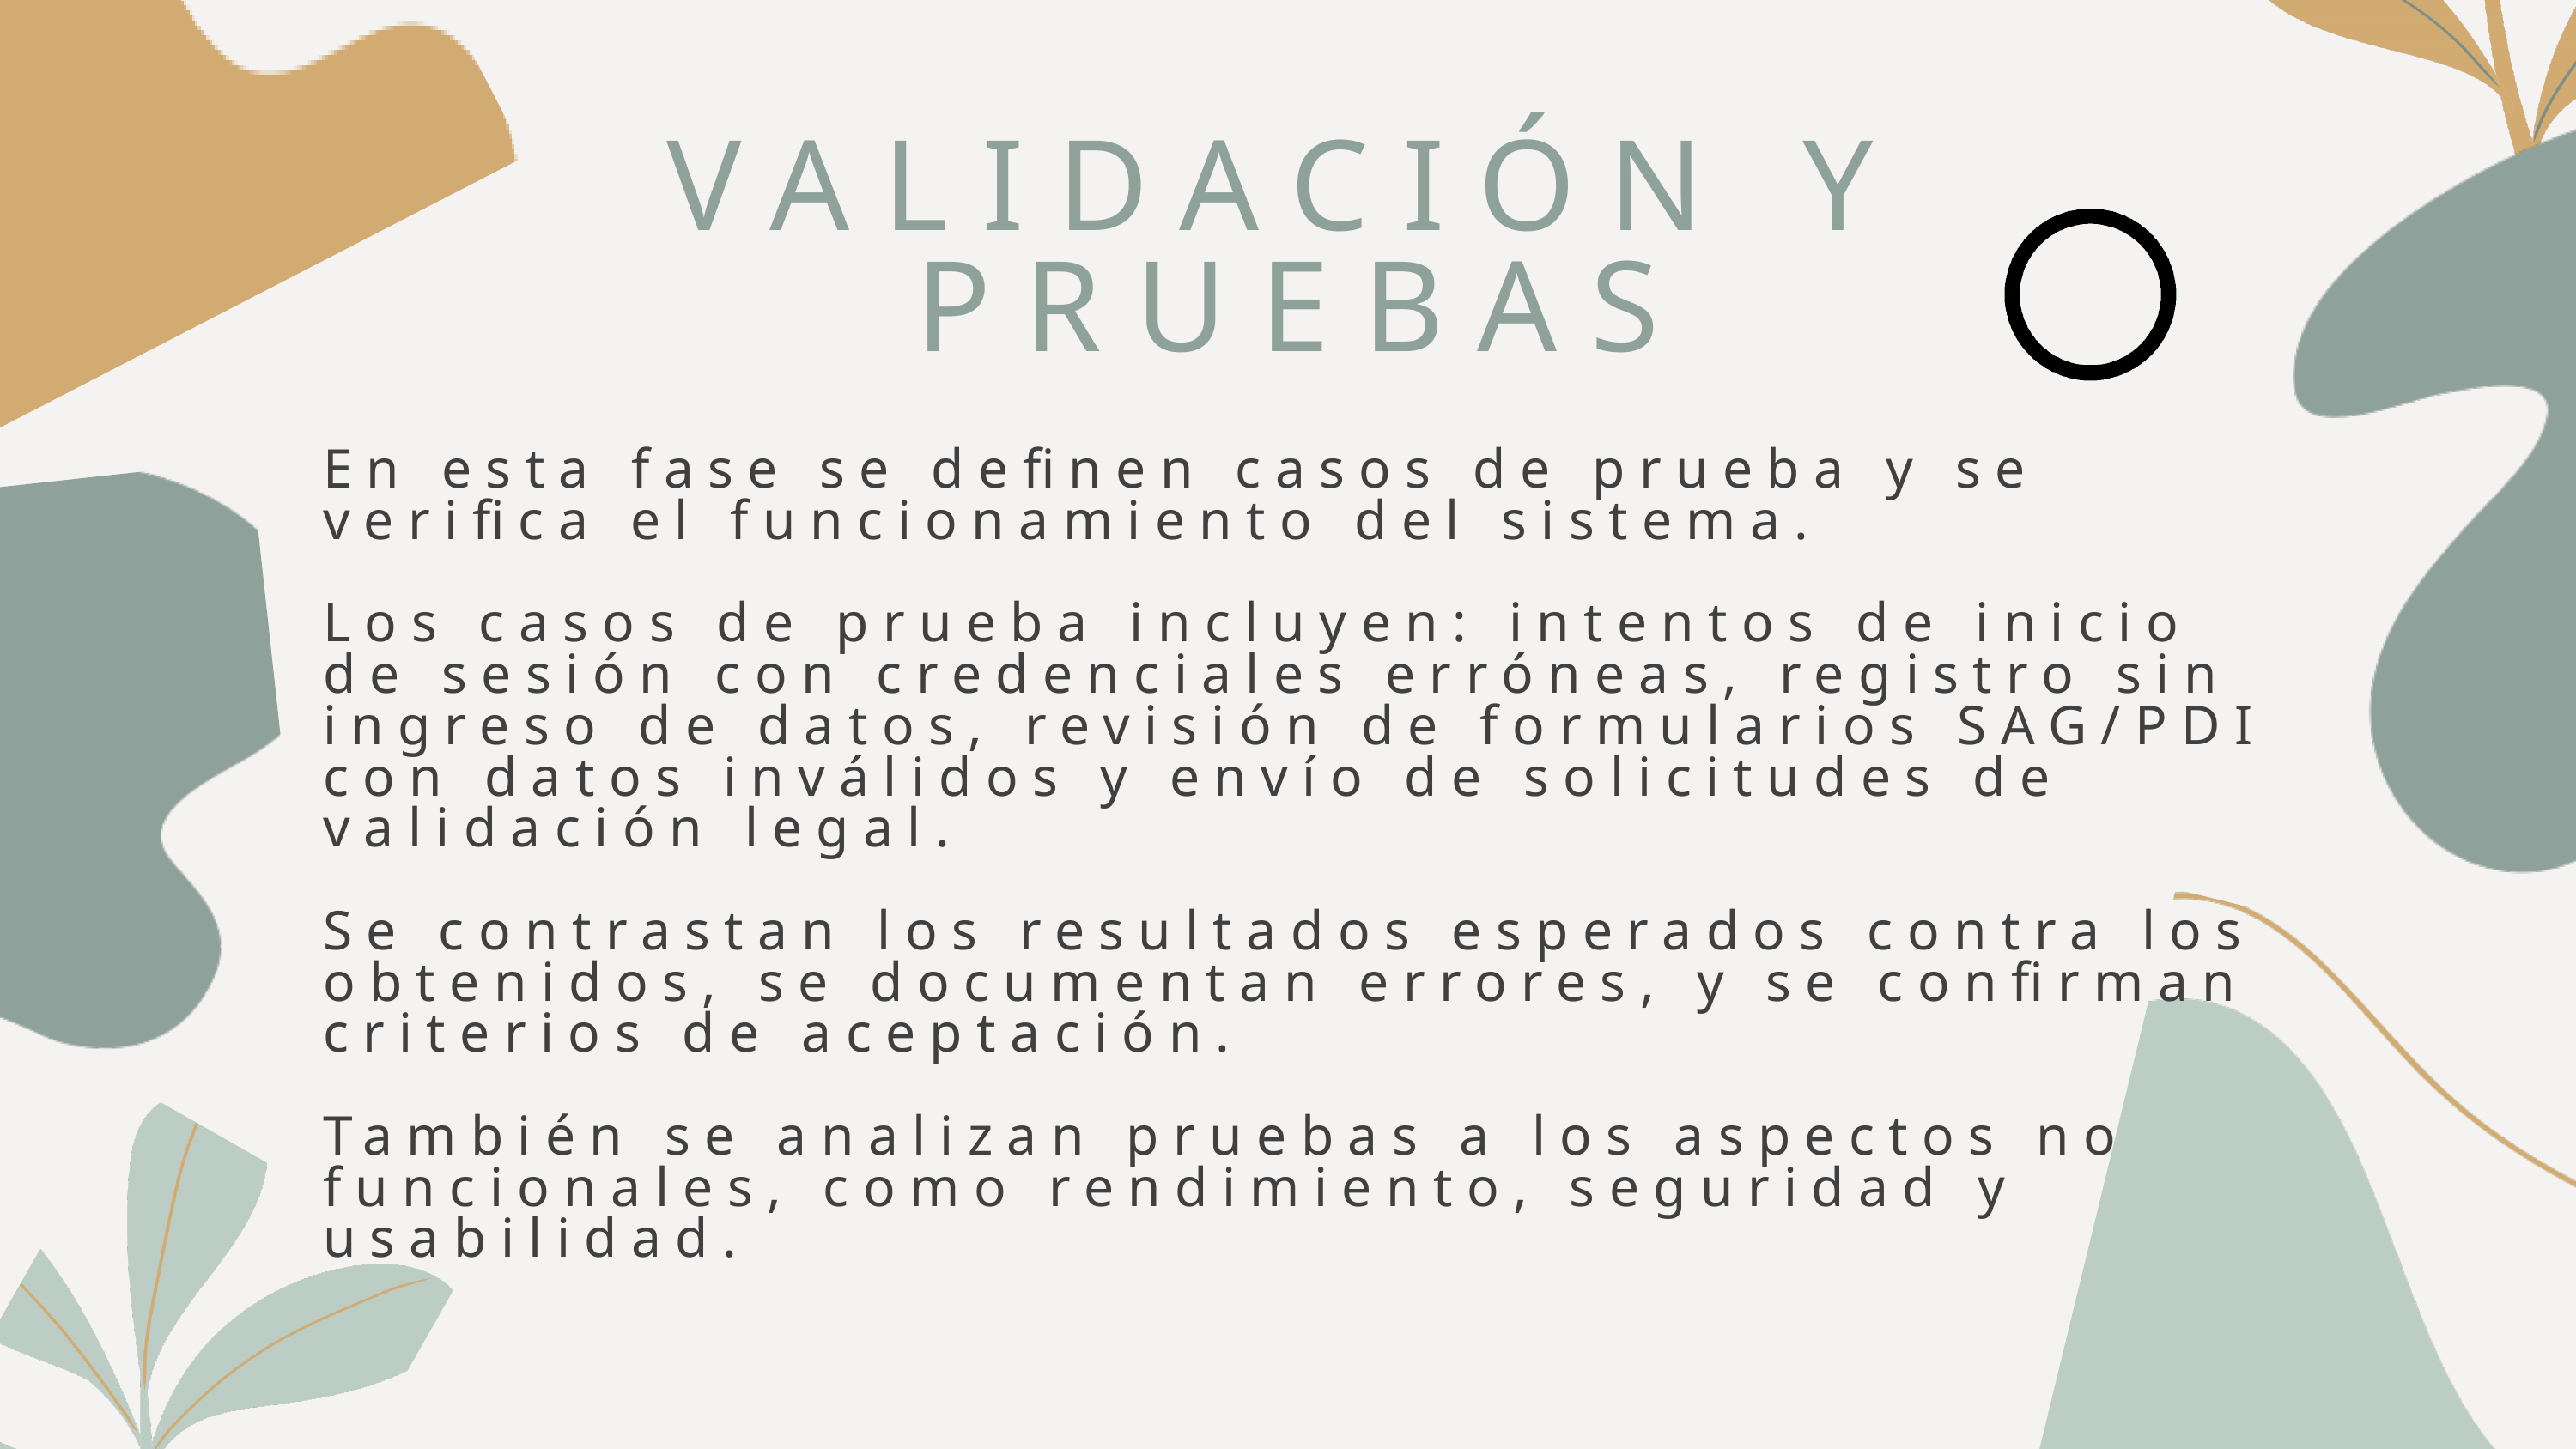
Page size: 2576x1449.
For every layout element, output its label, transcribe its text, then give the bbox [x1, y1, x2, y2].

text_box VALIDACIÓN Y PRUEBAS [505, 136, 1996, 377]
text_box [2283, 92, 2576, 890]
text_box [0, 0, 515, 428]
text_box En esta fase se definen casos de prueba y se verifica el funcionamiento del sistema. Los casos de prueba incluyen: intentos de inicio de sesión con credenciales erróneas, registro sin ingreso de datos, revisión de formularios SAG/PDI con datos inválidos y envío de solicitudes de validación legal. Se contrastan los resultados esperados contra los obtenidos, se documentan errores, y se confirman criterios de aceptación. También se analizan pruebas a los aspectos no funcionales, como rendimiento, seguridad y usabilidad. [323, 447, 2284, 1269]
picture [2000, 118, 2288, 385]
text_box [2169, 0, 2576, 117]
text_box [0, 1137, 463, 1449]
text_box [2039, 915, 2576, 1449]
text_box [0, 459, 323, 1161]
